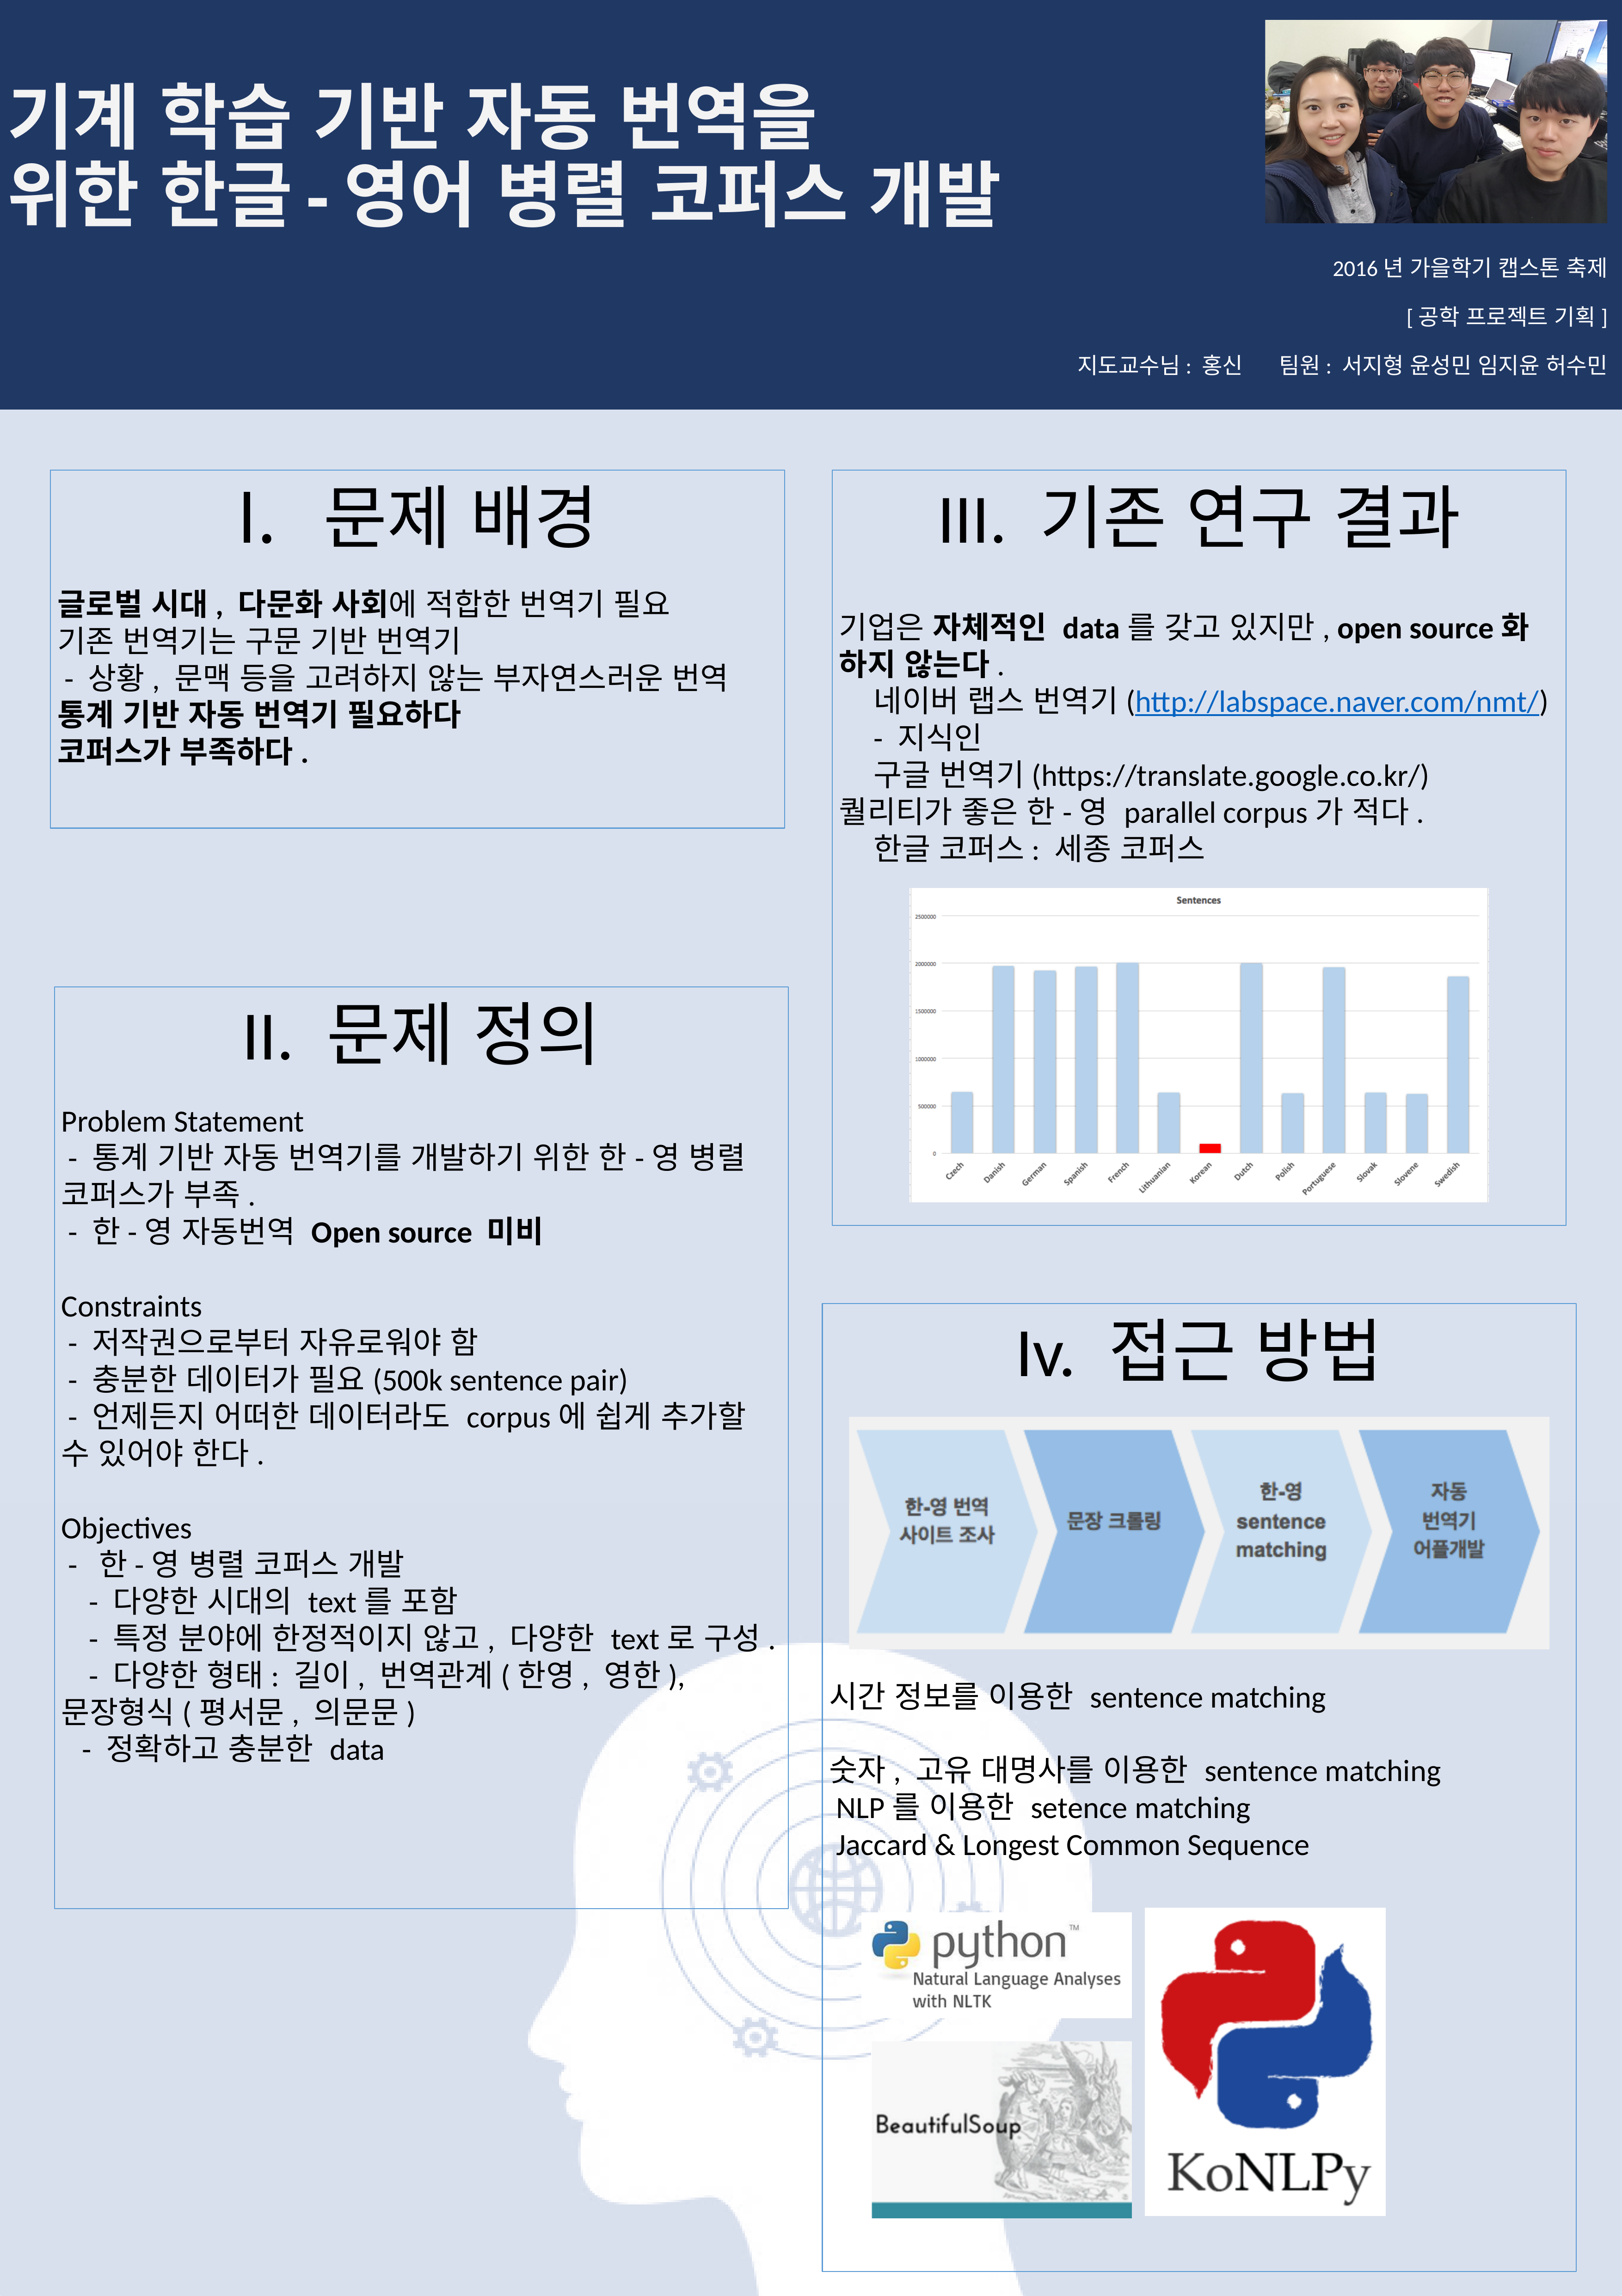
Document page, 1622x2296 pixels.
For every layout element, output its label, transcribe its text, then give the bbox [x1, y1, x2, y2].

text_box Iv. 접근 방법 시간 정보를 이용한 sentence matching 숫자, 고유 대명사를 이용한 sentence matching NLP를 이용한 setence matching Jaccard & Longest Common Sequence [822, 1304, 1576, 1503]
picture [909, 888, 1489, 1202]
subtitle 2016년 가을학기 캡스톤 축제 [공학 프로젝트 기획] 지도교수님: 홍신 팀원: 서지형 윤성민 임지윤 허수민 [7, 250, 1615, 382]
title 기계 학습 기반 자동 번역을 위한 한글-영어 병렬 코퍼스 개발 [0, 0, 1622, 410]
picture [1265, 20, 1608, 223]
text_box III. 기존 연구 결과 기업은 자체적인 data를 갖고 있지만, open source화 하지 않는다. 네이버 랩스 번역기(http://labspace.naver.com/nmt/) - 지식인 구글 번역기(https://translate.google.co.kr/) 퀄리티가 좋은 한-영 parallel corpus가 적다. 한글 코퍼스: 세종 코퍼스 [832, 470, 1567, 1226]
text_box II. 문제 정의 Problem Statement - 통계 기반 자동 번역기를 개발하기 위한 한-영 병렬 코퍼스가 부족. - 한-영 자동번역 Open source 미비 Constraints - 저작권으로부터 자유로워야 함 - 충분한 데이터가 필요(500k sentence pair) - 언제든지 어떠한 데이터라도 corpus에 쉽게 추가할 수 있어야 한다. Objectives - 한-영 병렬 코퍼스 개발 - 다양한 시대의 text를 포함 - 특정 분야에 한정적이지 않고, 다양한 text로 구성. - 다양한 형태: 길이, 번역관계(한영, 영한), 문장형식(평서문, 의문문) - 정확하고 충분한 data [54, 986, 789, 1503]
picture [0, 1417, 1620, 2296]
text_box 문제 배경 글로벌 시대, 다문화 사회에 적합한 번역기 필요 기존 번역기는 구문 기반 번역기 - 상황, 문맥 등을 고려하지 않는 부자연스러운 번역 통계 기반 자동 번역기 필요하다 코퍼스가 부족하다. [50, 470, 785, 828]
